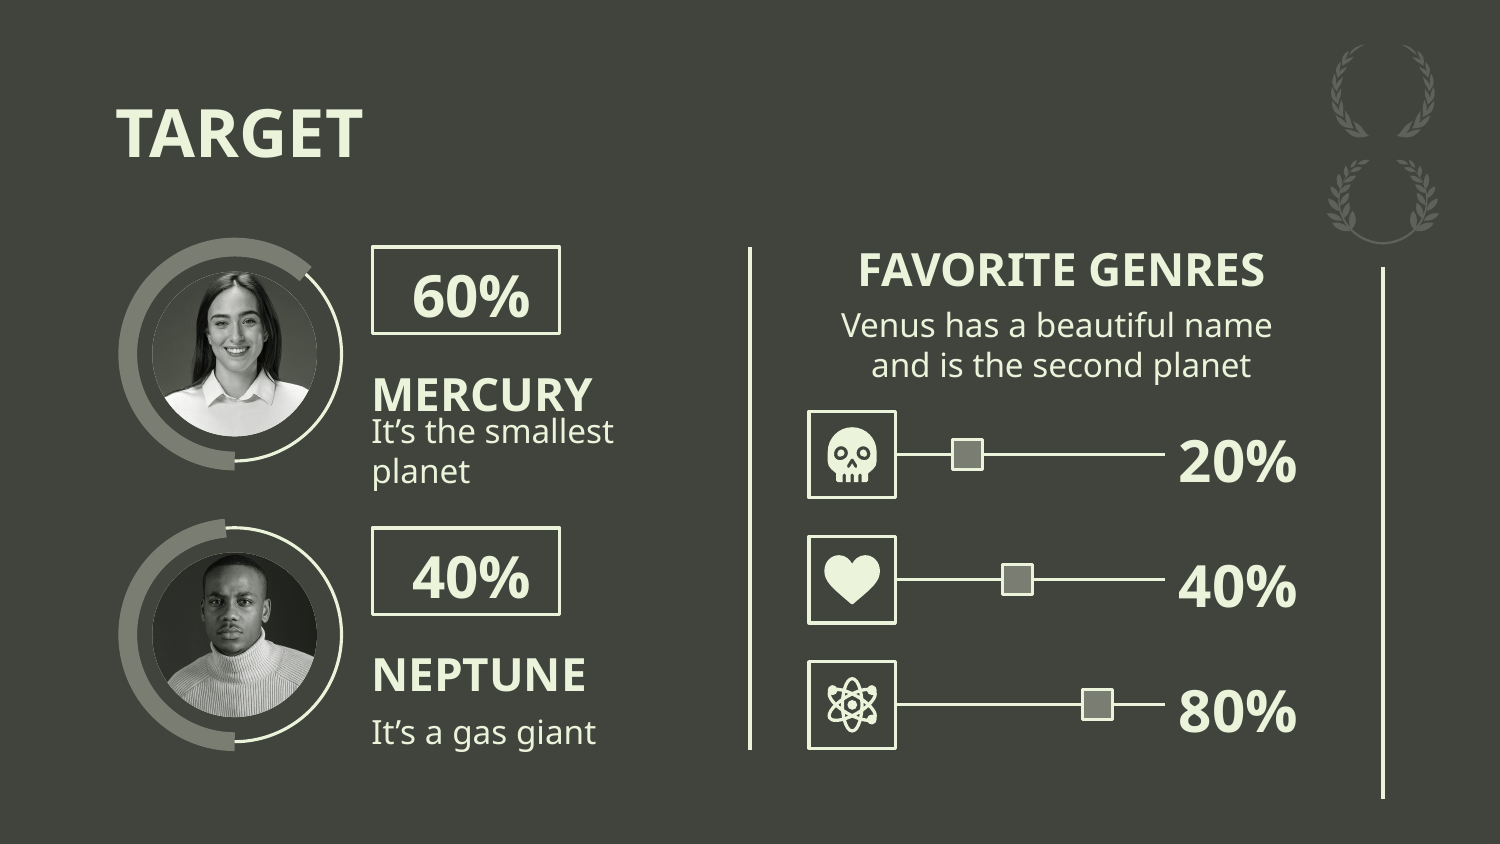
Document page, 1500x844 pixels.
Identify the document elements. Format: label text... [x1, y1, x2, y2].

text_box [895, 564, 1165, 596]
subtitle FAVORITE GENRES [808, 238, 1315, 289]
title TARGET [100, 76, 1315, 174]
title 40% [383, 540, 560, 610]
text_box [824, 555, 880, 605]
subtitle It’s a gas giant [356, 704, 725, 758]
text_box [895, 689, 1165, 721]
subtitle MERCURY [356, 362, 725, 423]
text_box [808, 661, 896, 749]
text_box [372, 527, 560, 615]
title 60% [383, 260, 560, 329]
text_box [808, 536, 896, 623]
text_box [895, 439, 1165, 470]
text_box 80% [1162, 674, 1315, 744]
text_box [127, 246, 342, 462]
text_box [372, 247, 560, 334]
subtitle Venus has a beautiful name and is the second planet [808, 289, 1315, 399]
subtitle It’s the smallest planet [356, 423, 725, 478]
picture [151, 552, 318, 718]
subtitle NEPTUNE [356, 642, 725, 704]
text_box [826, 676, 878, 733]
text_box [127, 527, 342, 742]
text_box 40% [1162, 549, 1315, 619]
text_box [808, 411, 896, 498]
text_box 20% [1162, 424, 1315, 494]
picture [151, 271, 318, 437]
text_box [827, 426, 877, 483]
